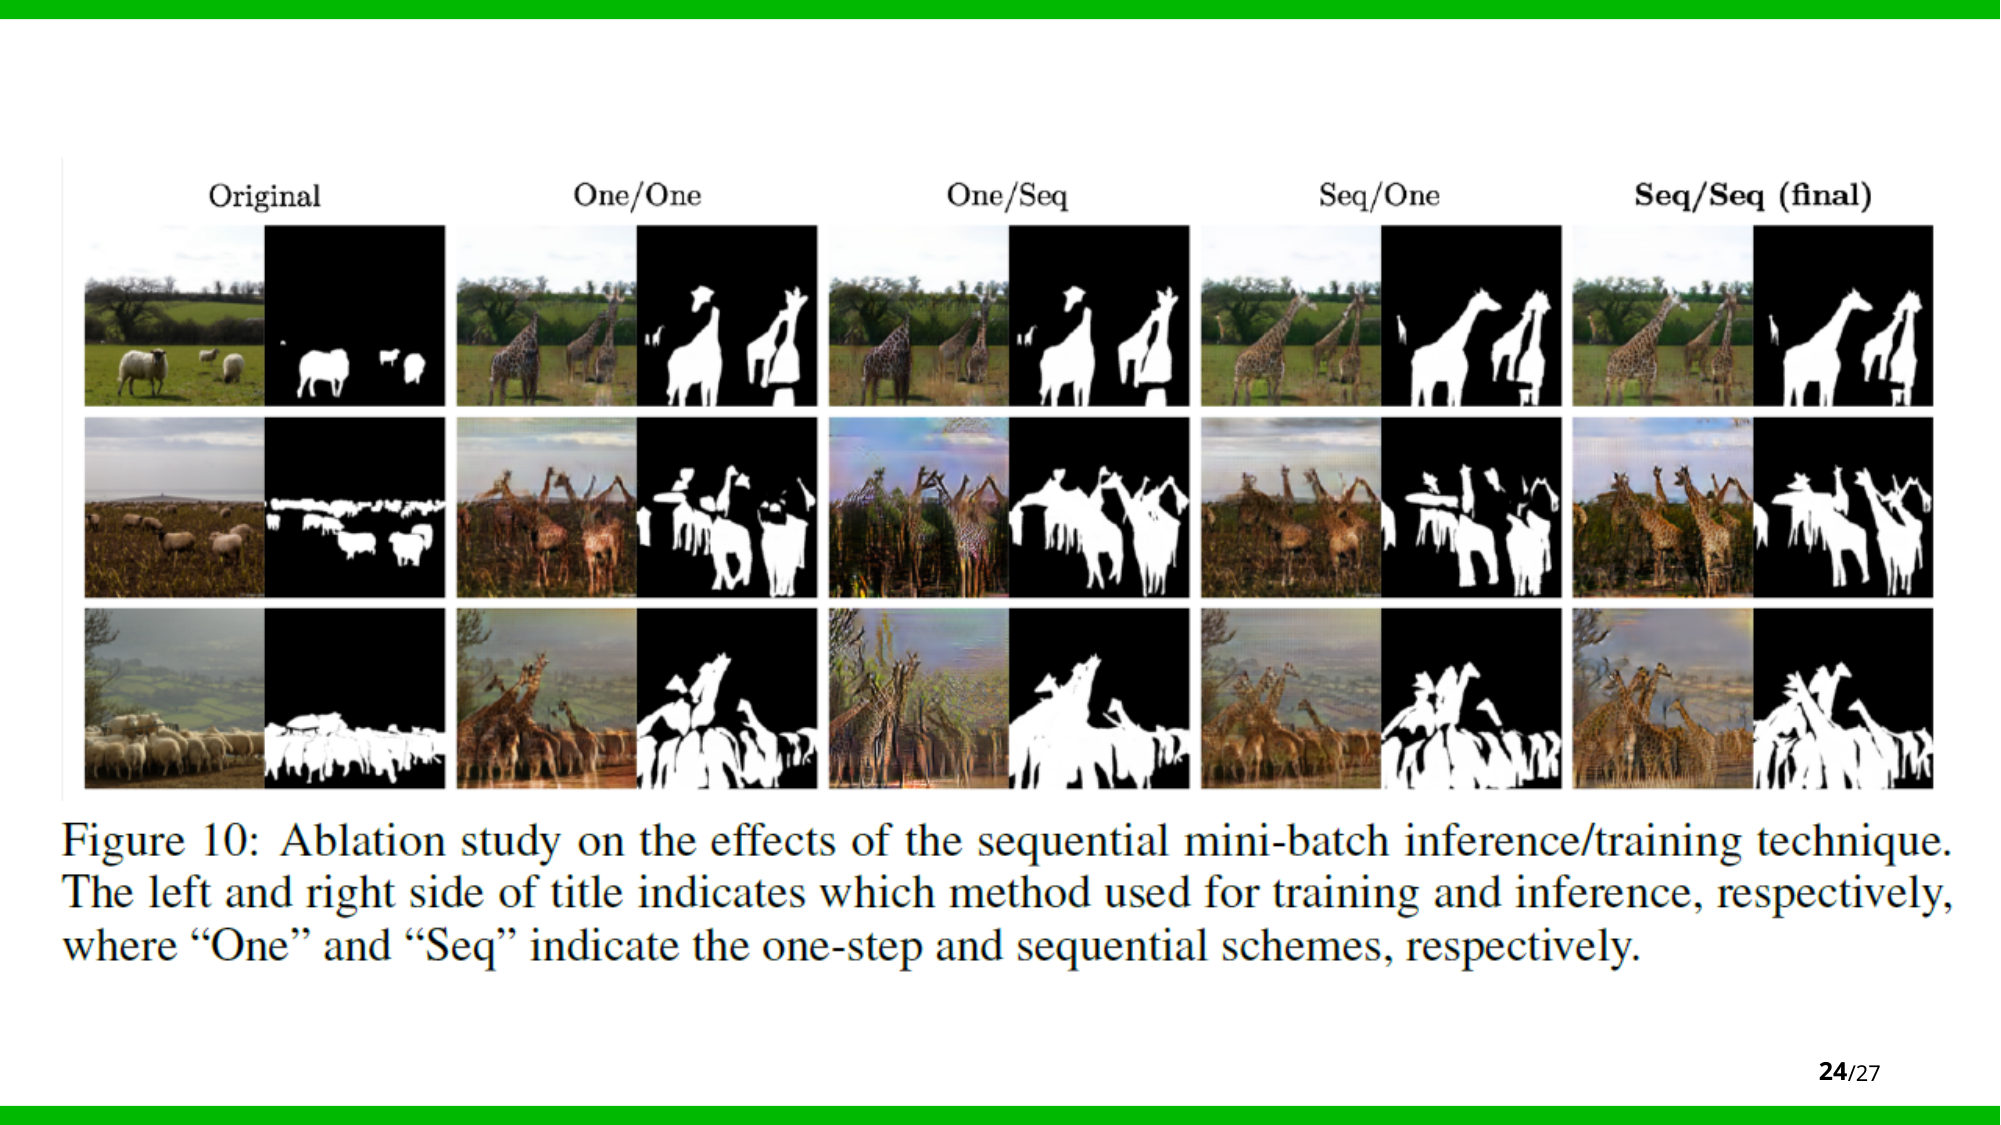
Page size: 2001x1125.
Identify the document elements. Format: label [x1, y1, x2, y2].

picture [32, 147, 1968, 978]
